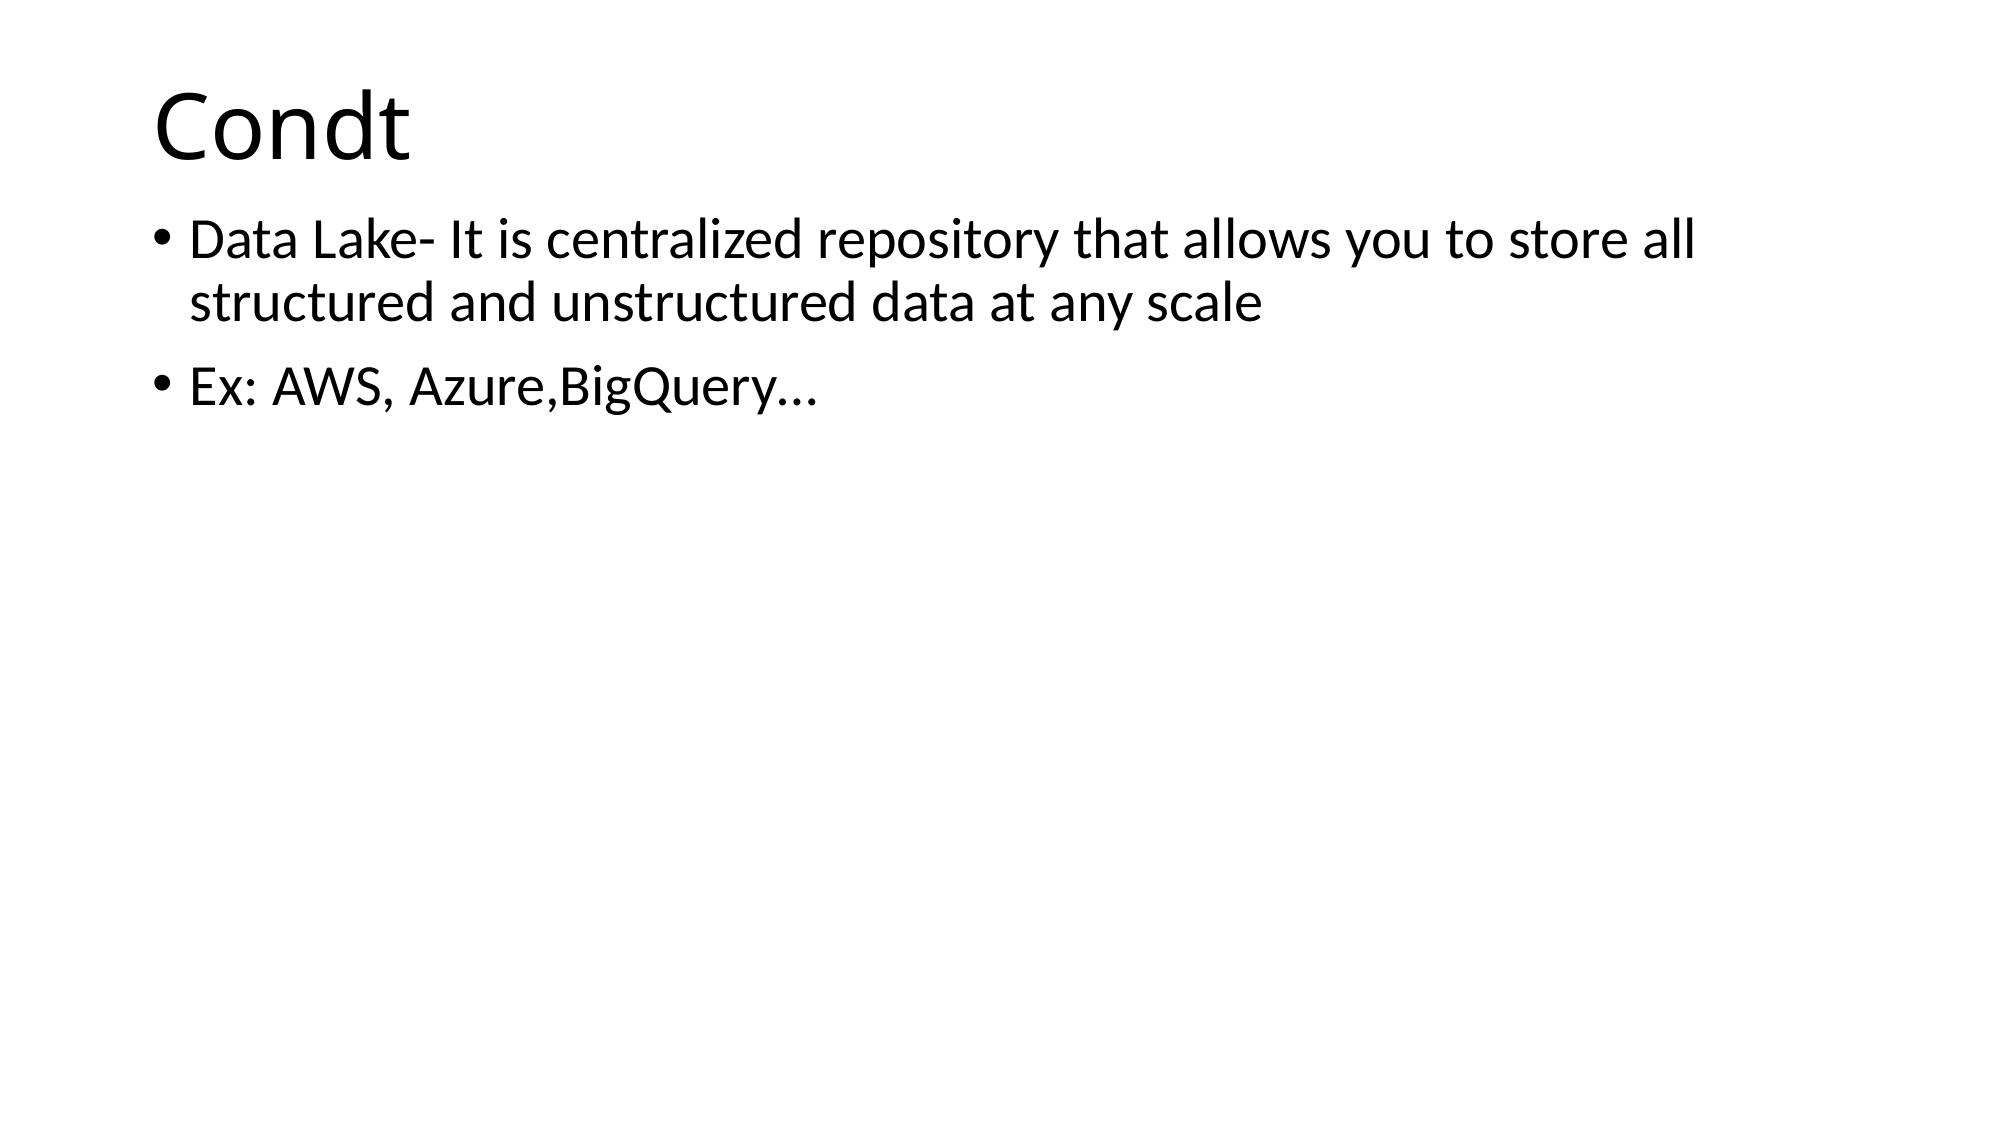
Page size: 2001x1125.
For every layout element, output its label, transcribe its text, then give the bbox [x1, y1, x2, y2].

title Condt [137, 59, 1863, 200]
list Data Lake- It is centralized repository that allows you to store all structured and unstructured data at any scale Ex: AWS, Azure,BigQuery… [137, 200, 1863, 1014]
